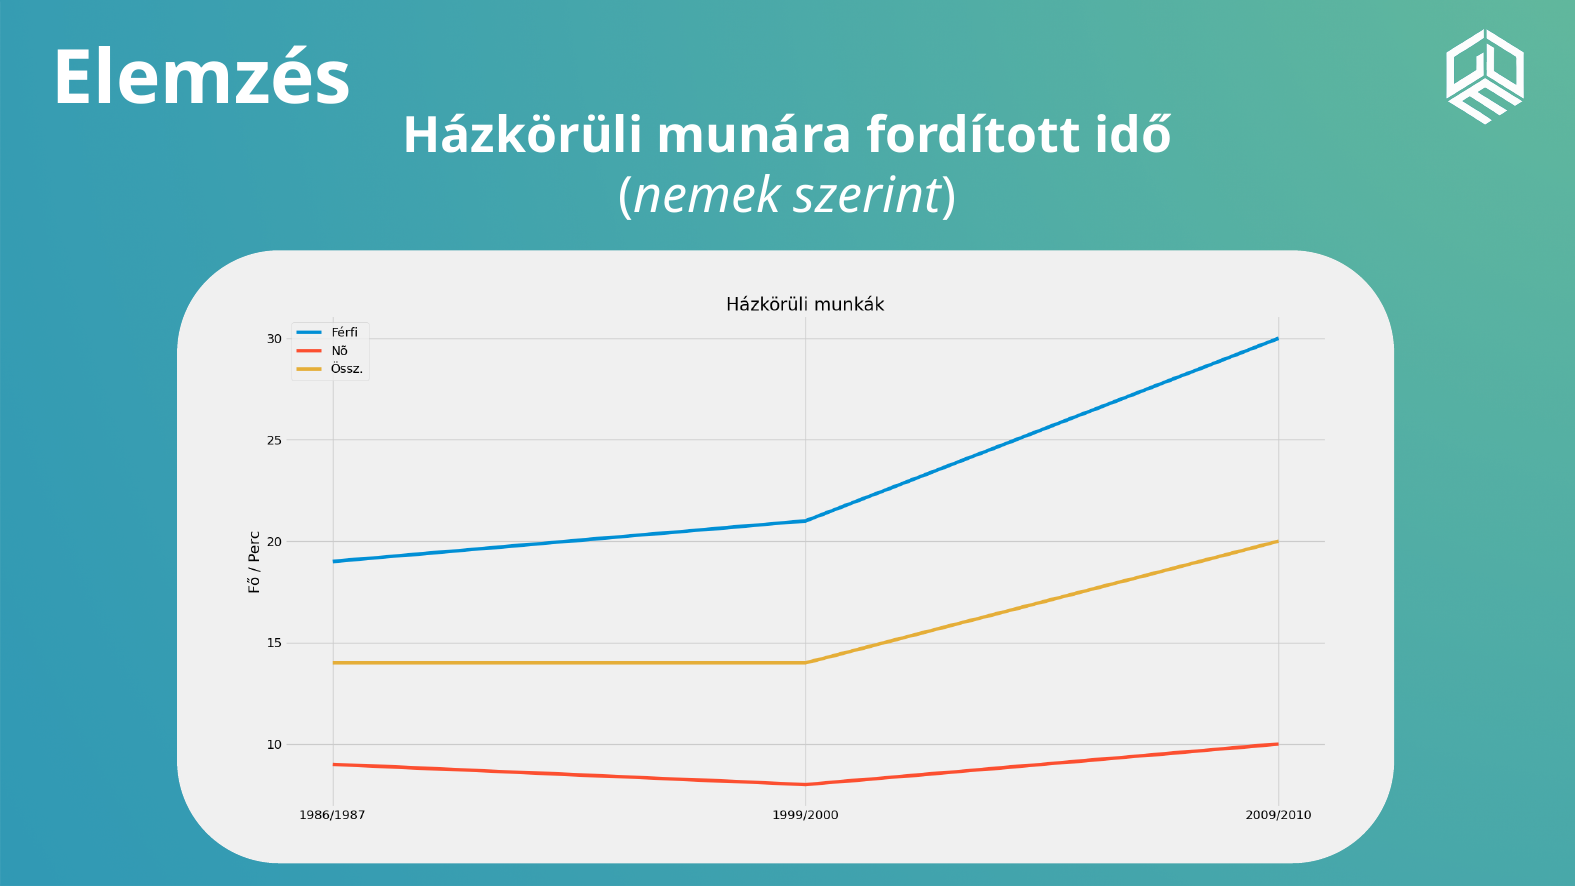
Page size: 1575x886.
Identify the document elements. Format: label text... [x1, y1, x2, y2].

text_box Házkörüli munára fordított idő (nemek szerint) [387, 94, 1188, 230]
picture [0, 0, 1575, 886]
text_box Elemzés [51, 22, 690, 131]
